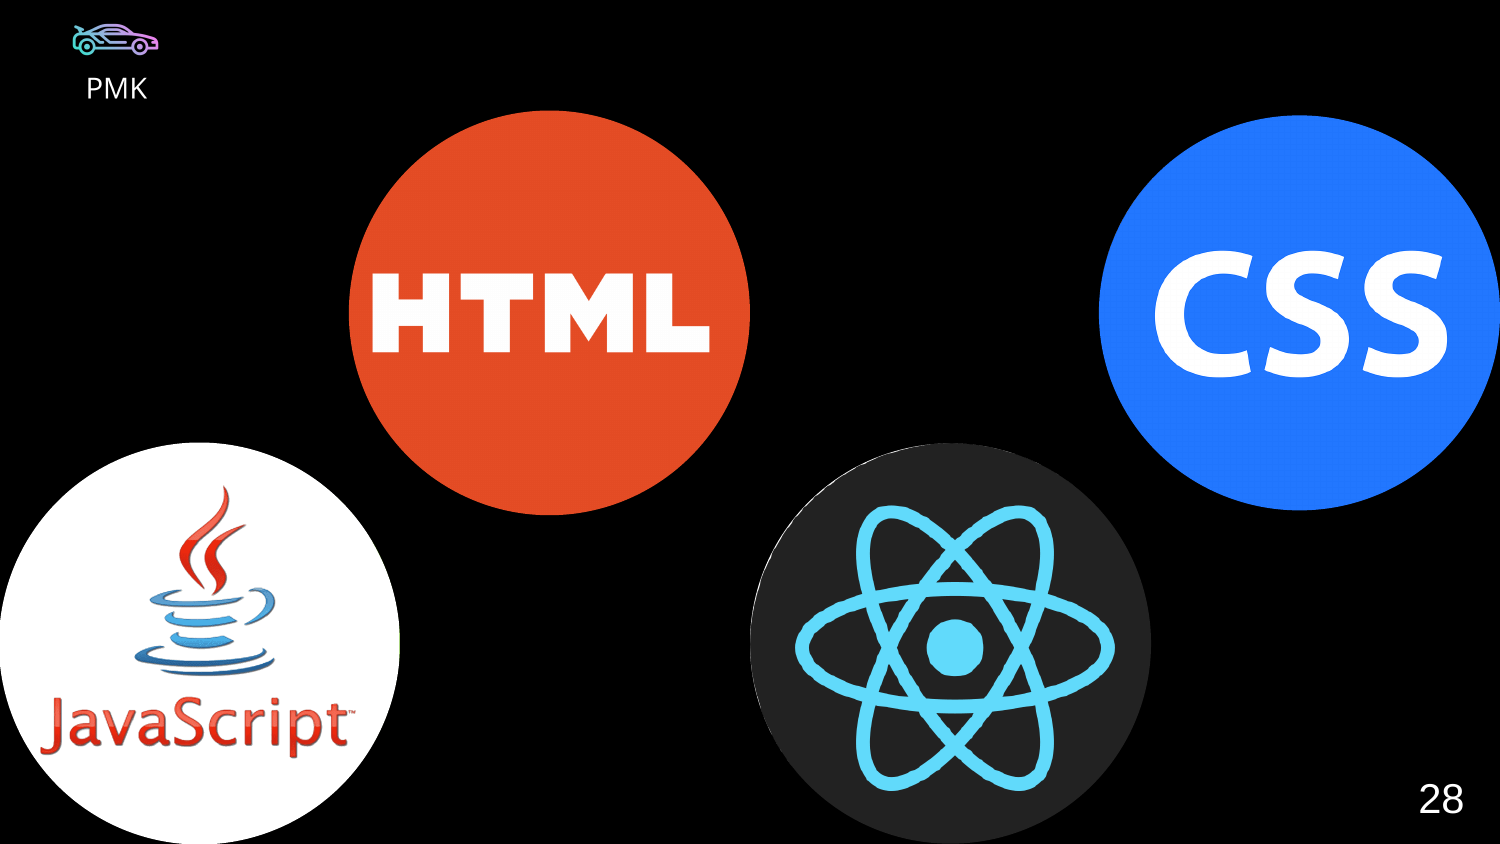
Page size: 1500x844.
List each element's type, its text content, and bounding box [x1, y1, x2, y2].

picture [0, 110, 1500, 844]
picture [50, 12, 179, 116]
slide_number 28 [1389, 764, 1480, 830]
